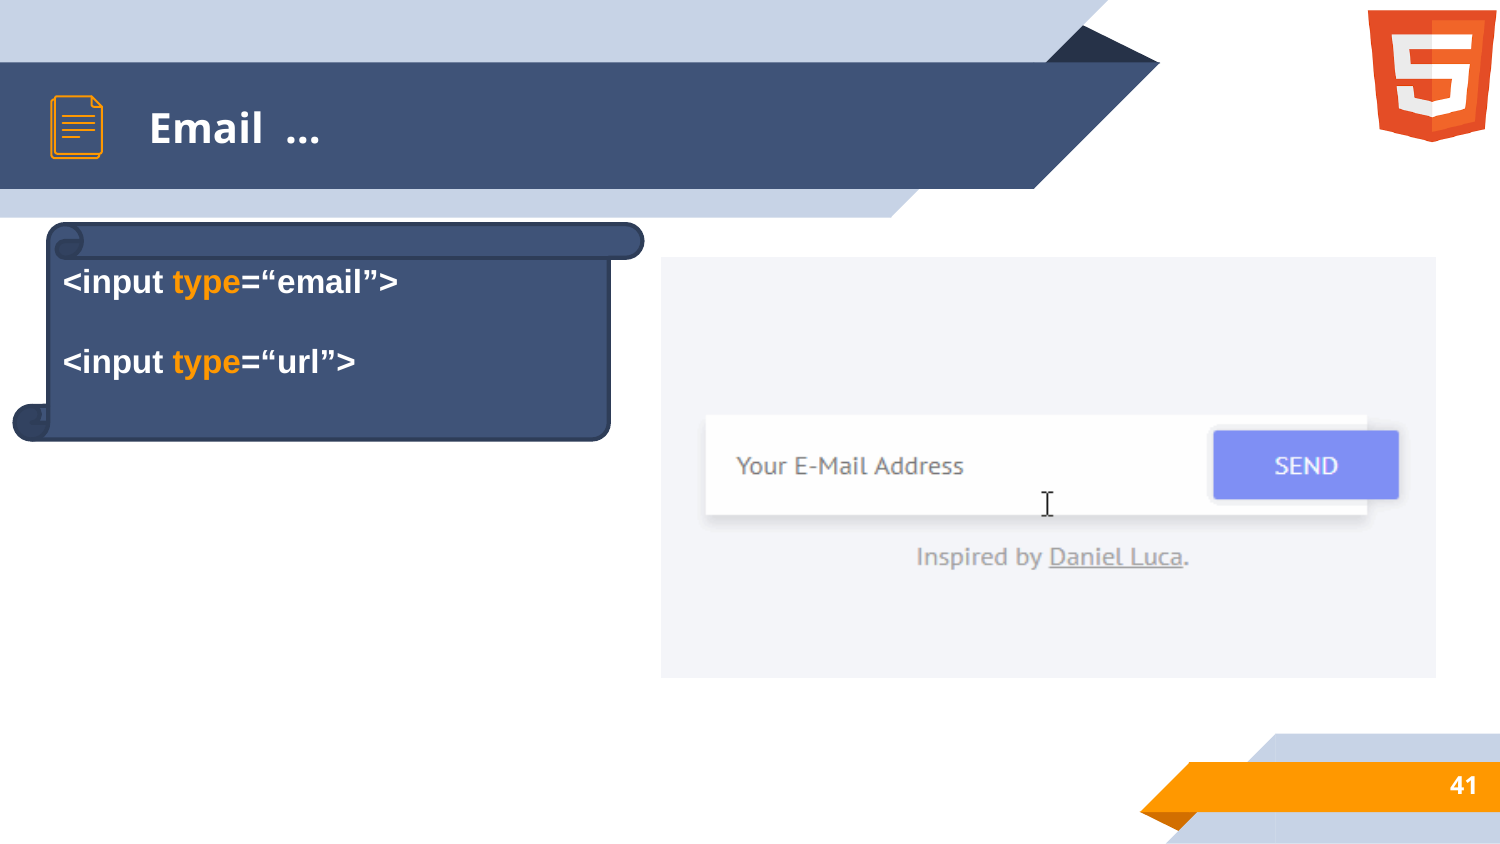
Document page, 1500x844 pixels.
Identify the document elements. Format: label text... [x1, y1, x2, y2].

picture [1365, 8, 1500, 144]
slide_number 41 [1249, 760, 1494, 813]
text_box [50, 96, 103, 159]
text_box <input type=“email”> <input type=“url”> [12, 222, 645, 442]
title Email … [133, 64, 997, 190]
picture [661, 257, 1437, 678]
